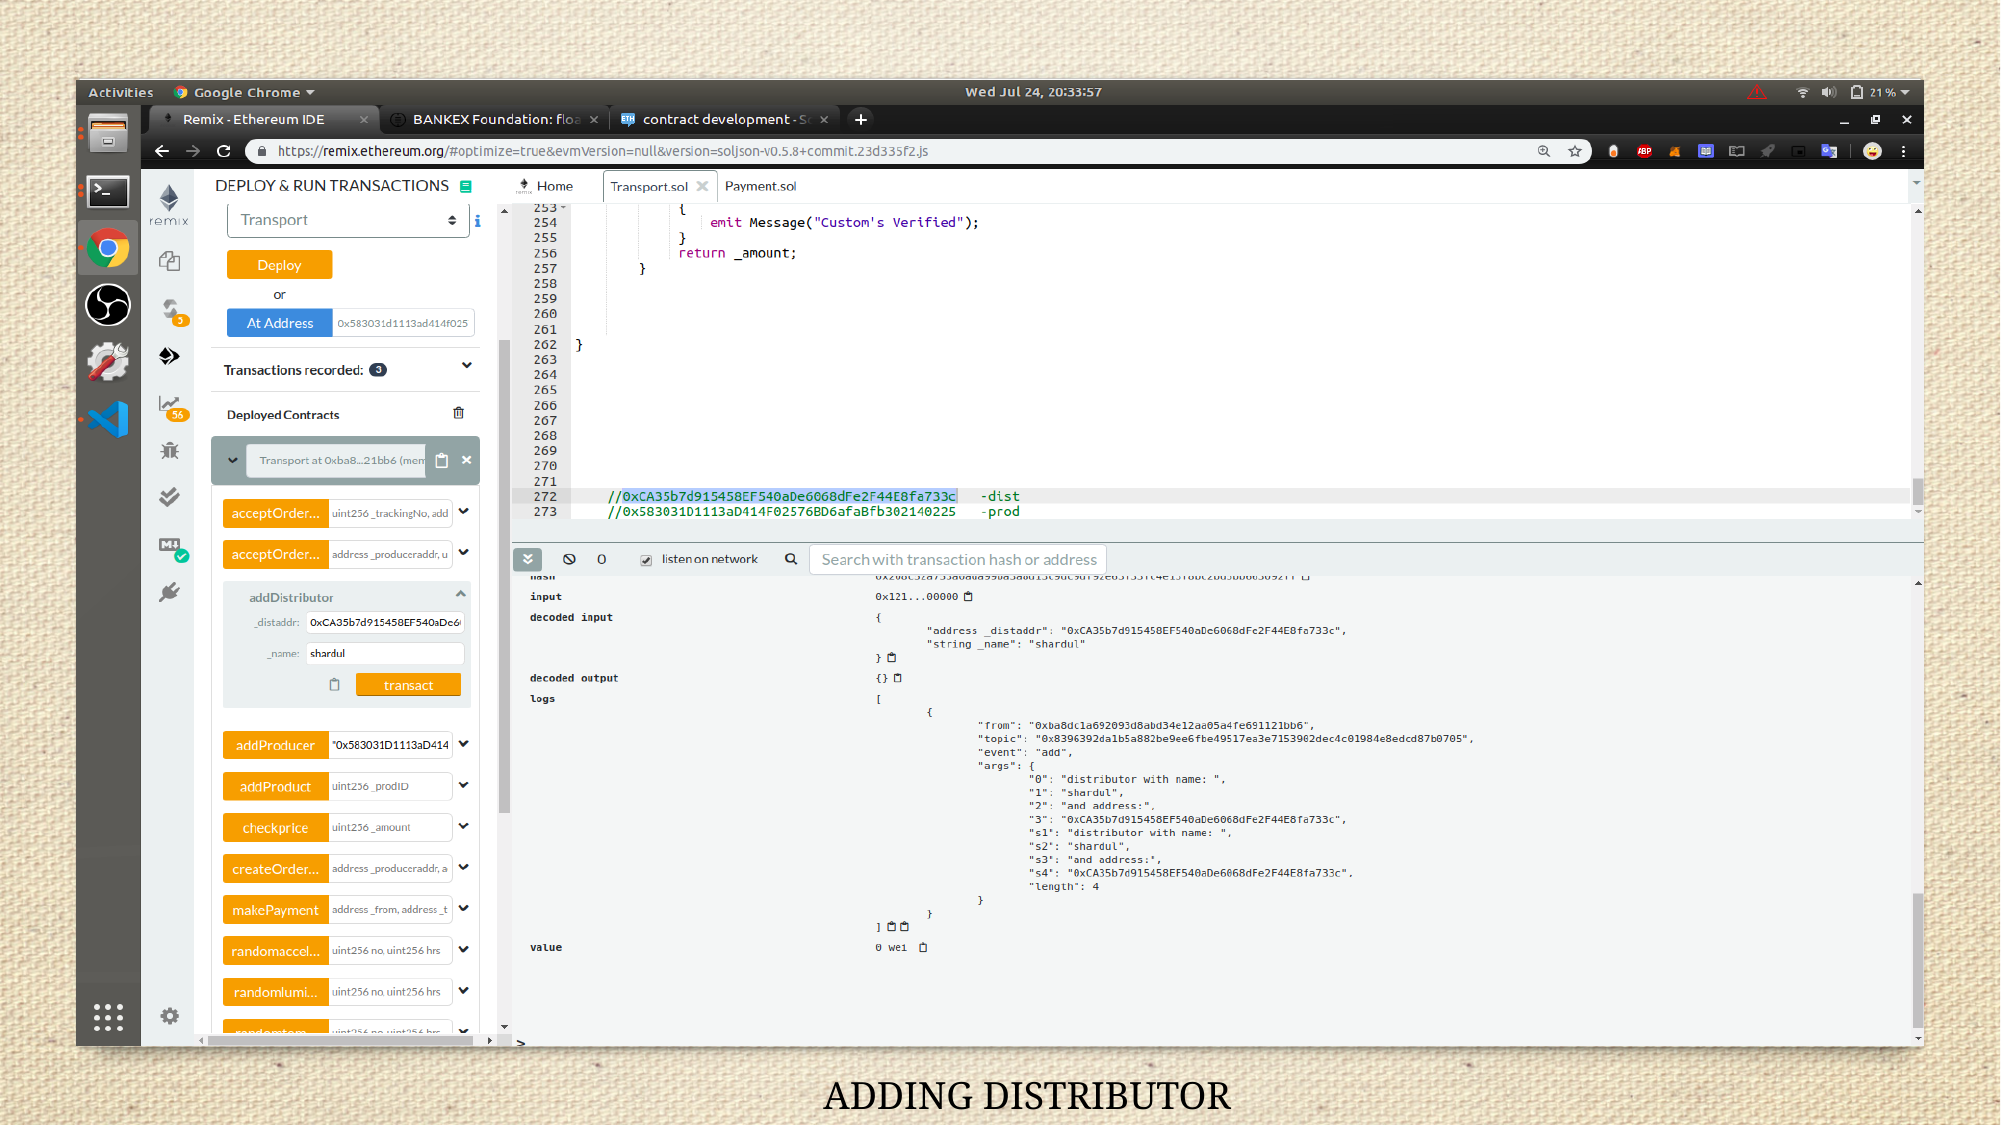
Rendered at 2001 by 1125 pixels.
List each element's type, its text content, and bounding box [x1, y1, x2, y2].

picture [0, 0, 2001, 1125]
text_box ADDING DISTRIBUTOR [739, 1064, 1316, 1125]
